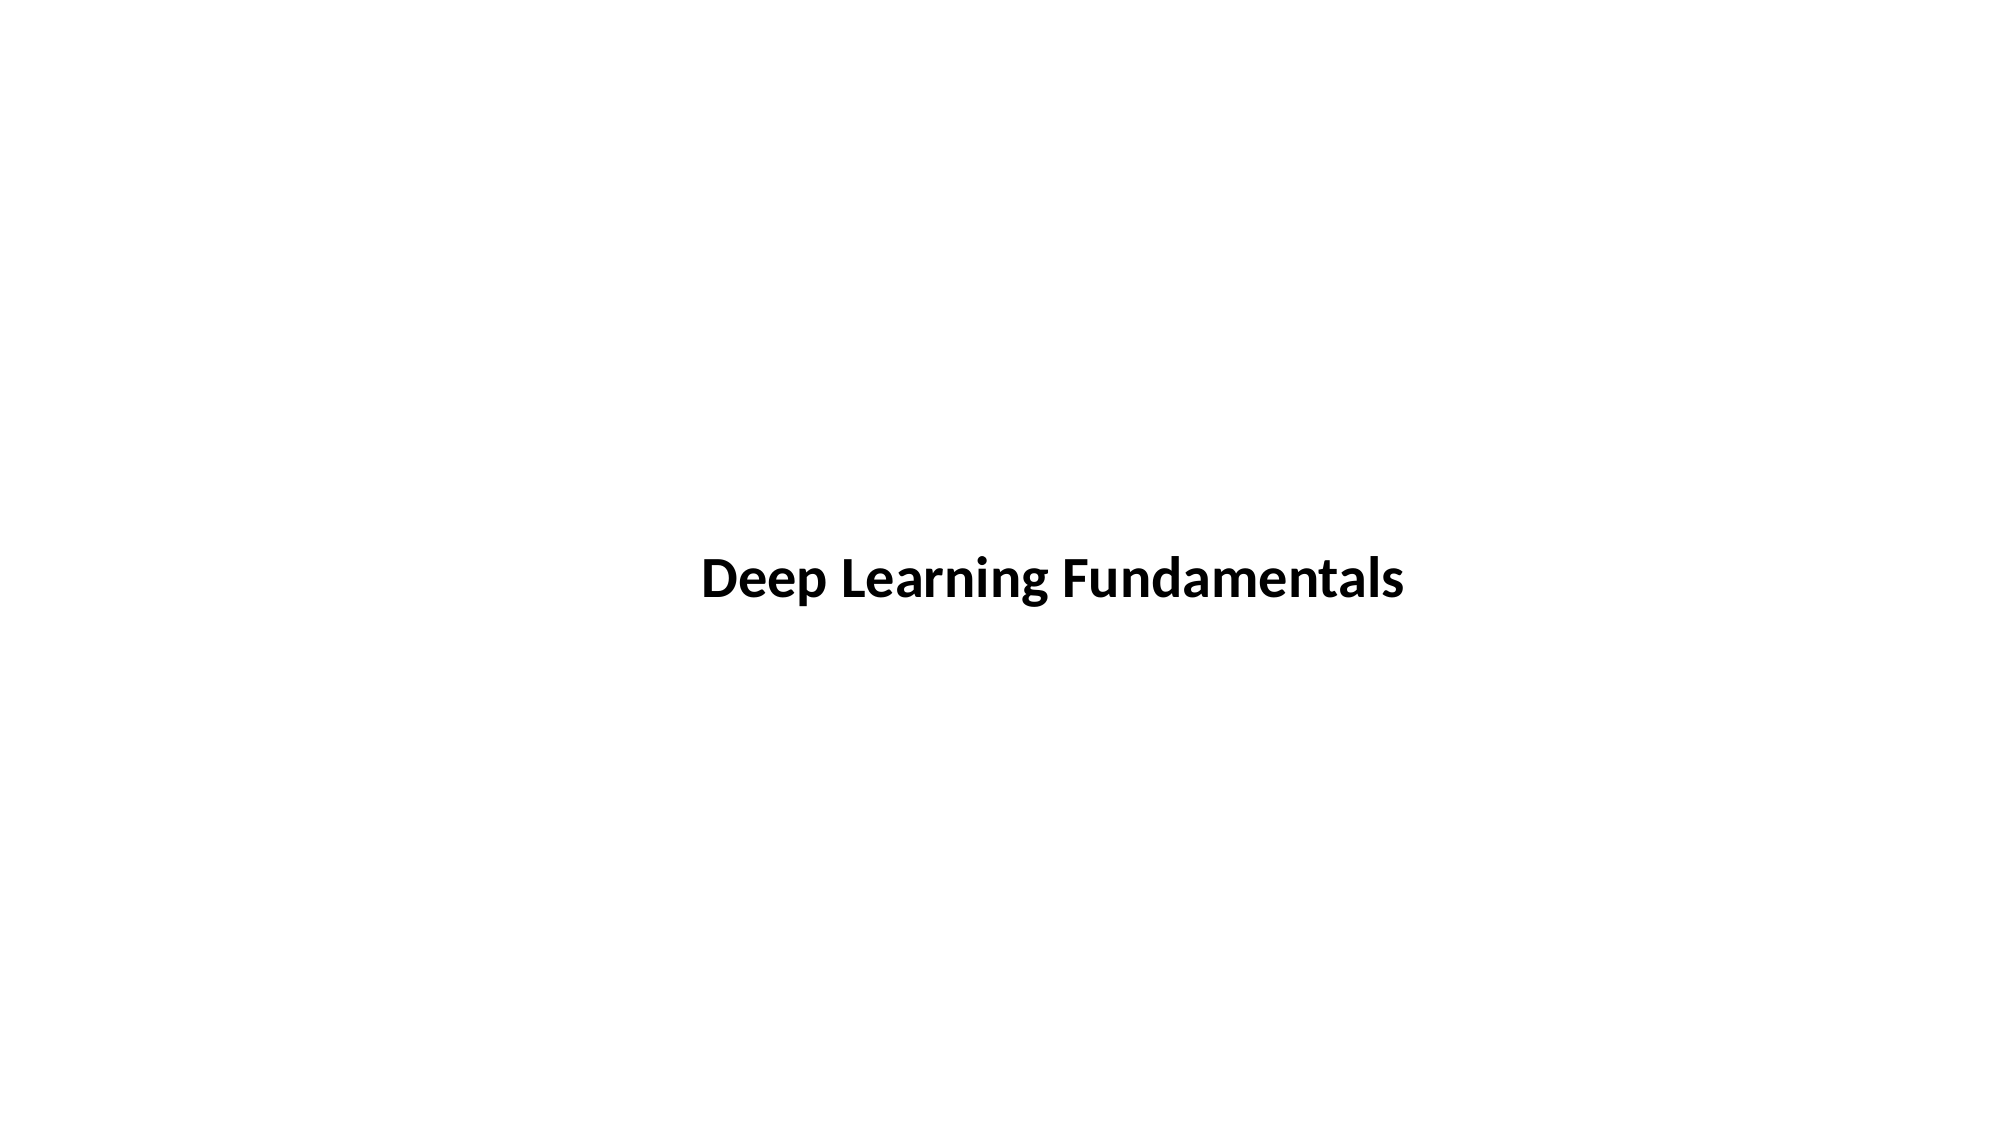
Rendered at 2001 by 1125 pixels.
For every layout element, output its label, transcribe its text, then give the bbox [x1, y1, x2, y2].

text_box Deep Learning Fundamentals [686, 532, 1420, 617]
